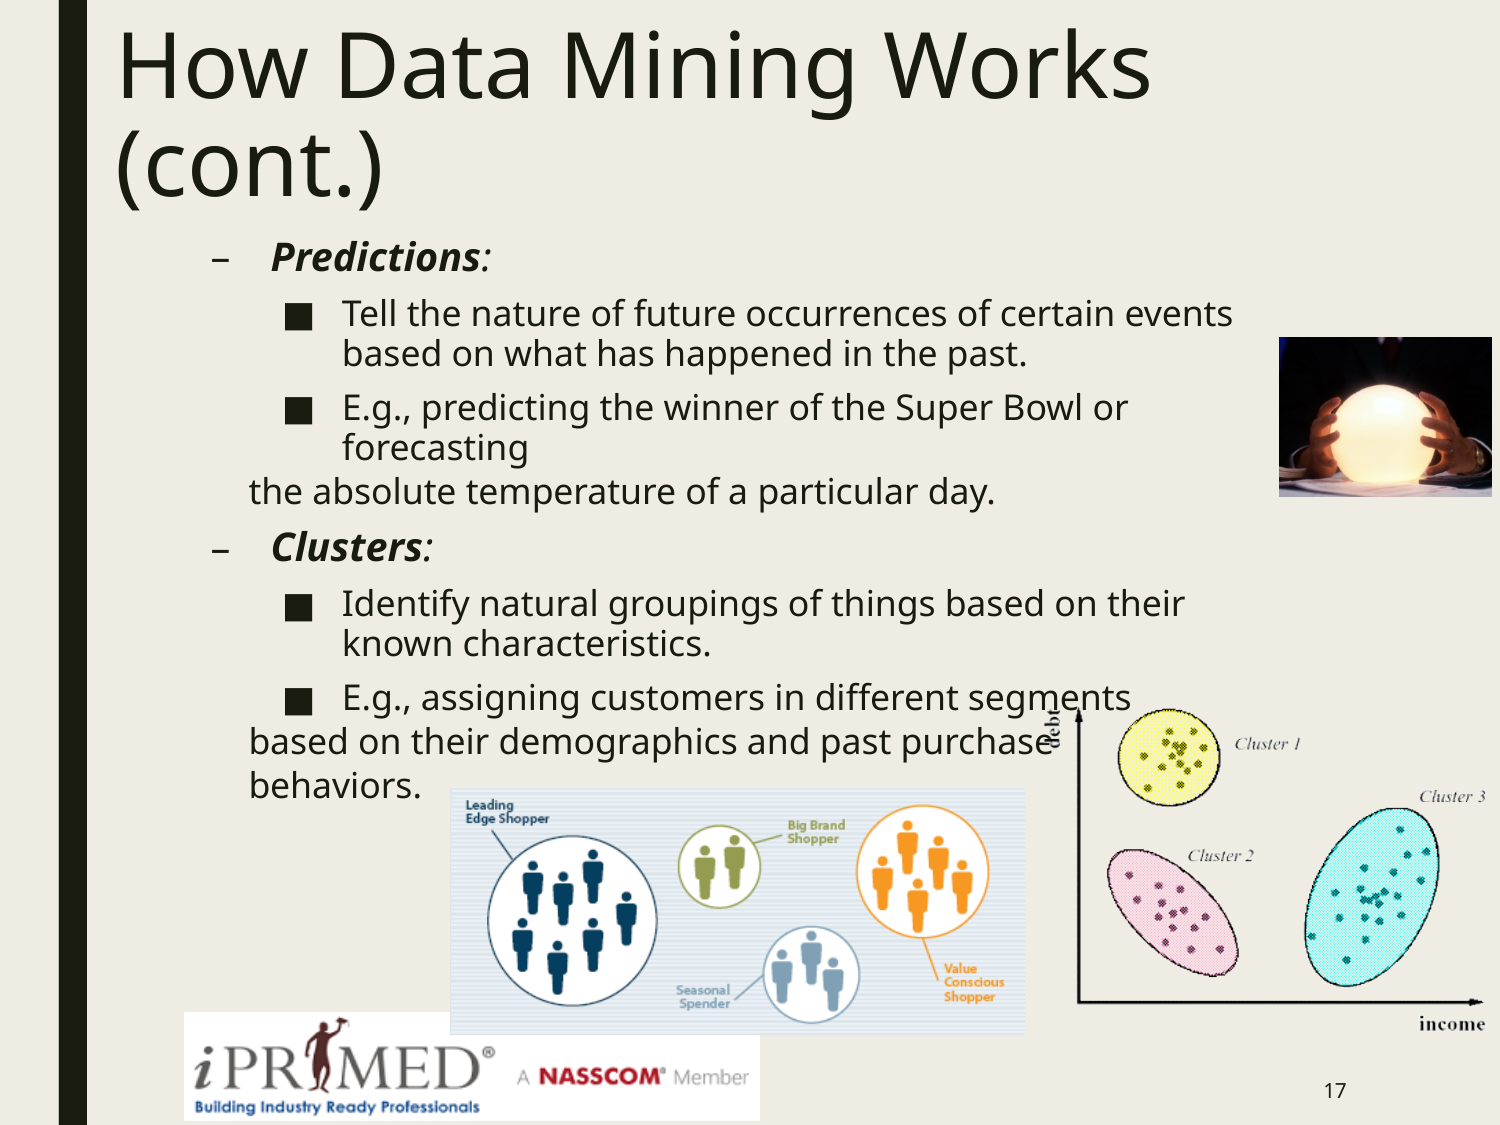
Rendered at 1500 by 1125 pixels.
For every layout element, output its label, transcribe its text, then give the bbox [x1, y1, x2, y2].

picture [184, 787, 1025, 1121]
picture [1037, 699, 1499, 1038]
list Predictions: Tell the nature of future occurrences of certain events based on what has happened in the past. E.g., predicting the winner of the Super Bowl or forecasting the absolute temperature of a particular day. Clusters: Identify natural groupings of things based on their known characteristics. E.g., assigning customers in different segments based on their demographics and past purchase behaviors. [113, 228, 1295, 816]
title How Data Mining Works (cont.) [100, 12, 1282, 257]
slide_number 16 [1165, 1058, 1362, 1125]
picture [1279, 337, 1492, 497]
